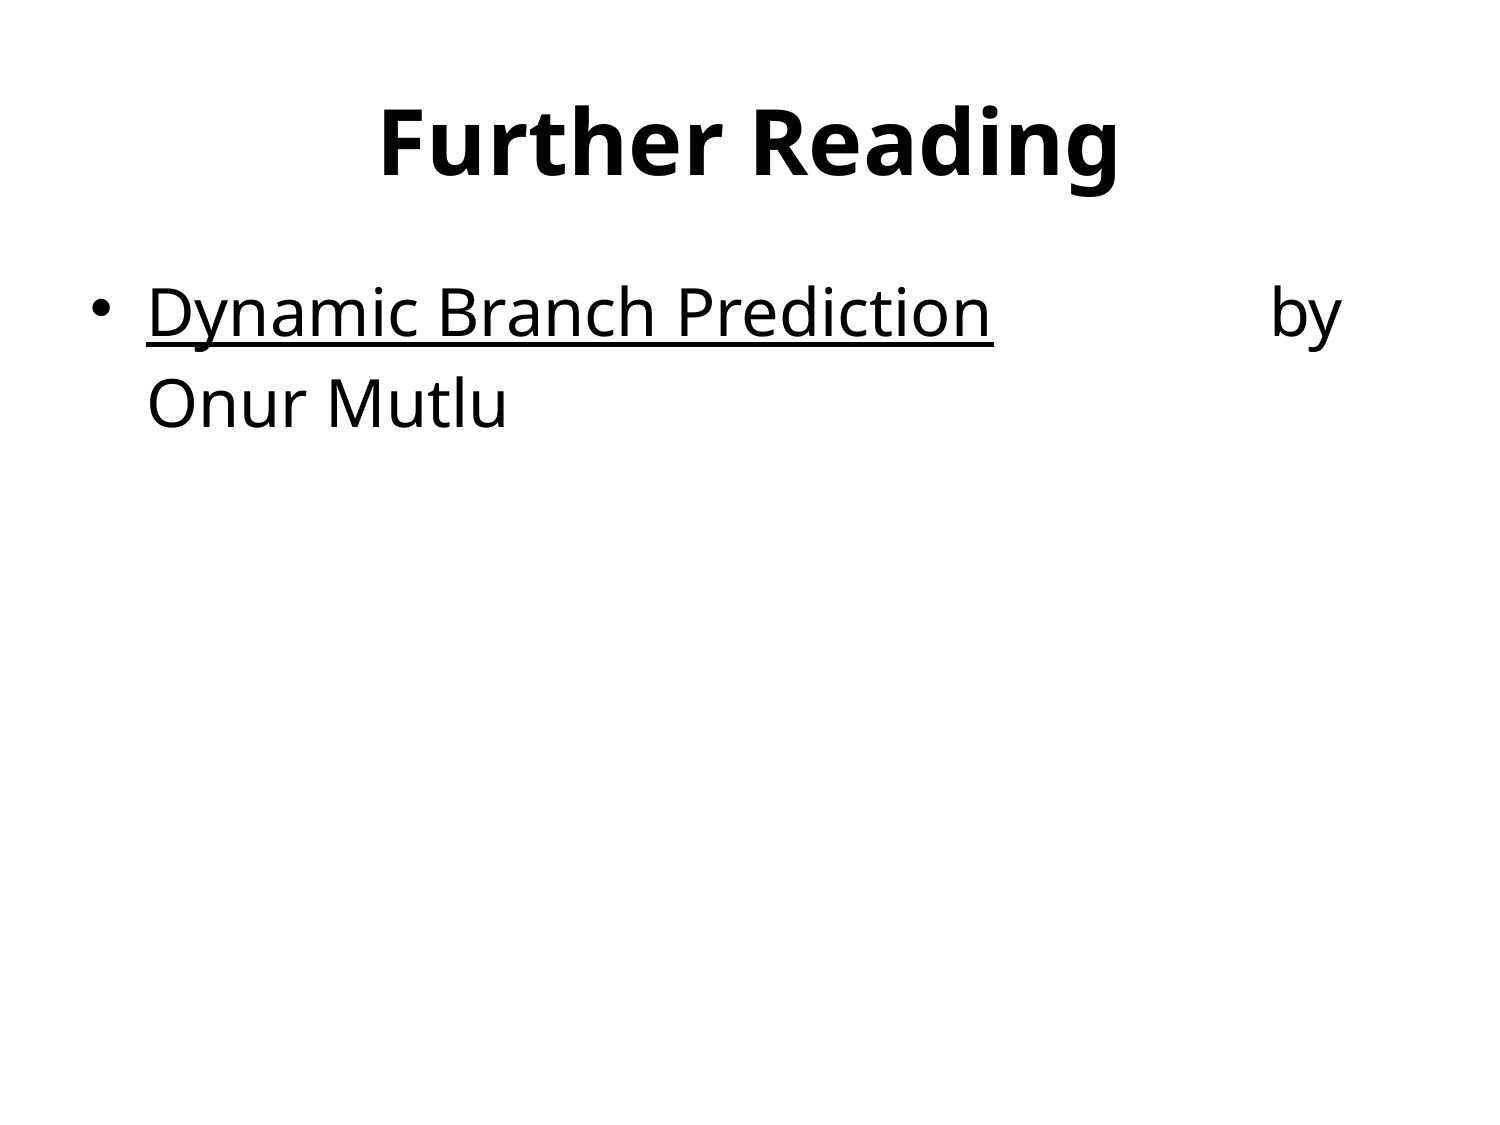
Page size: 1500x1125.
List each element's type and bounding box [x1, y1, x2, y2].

title [75, 45, 1425, 233]
list [75, 262, 1500, 1005]
